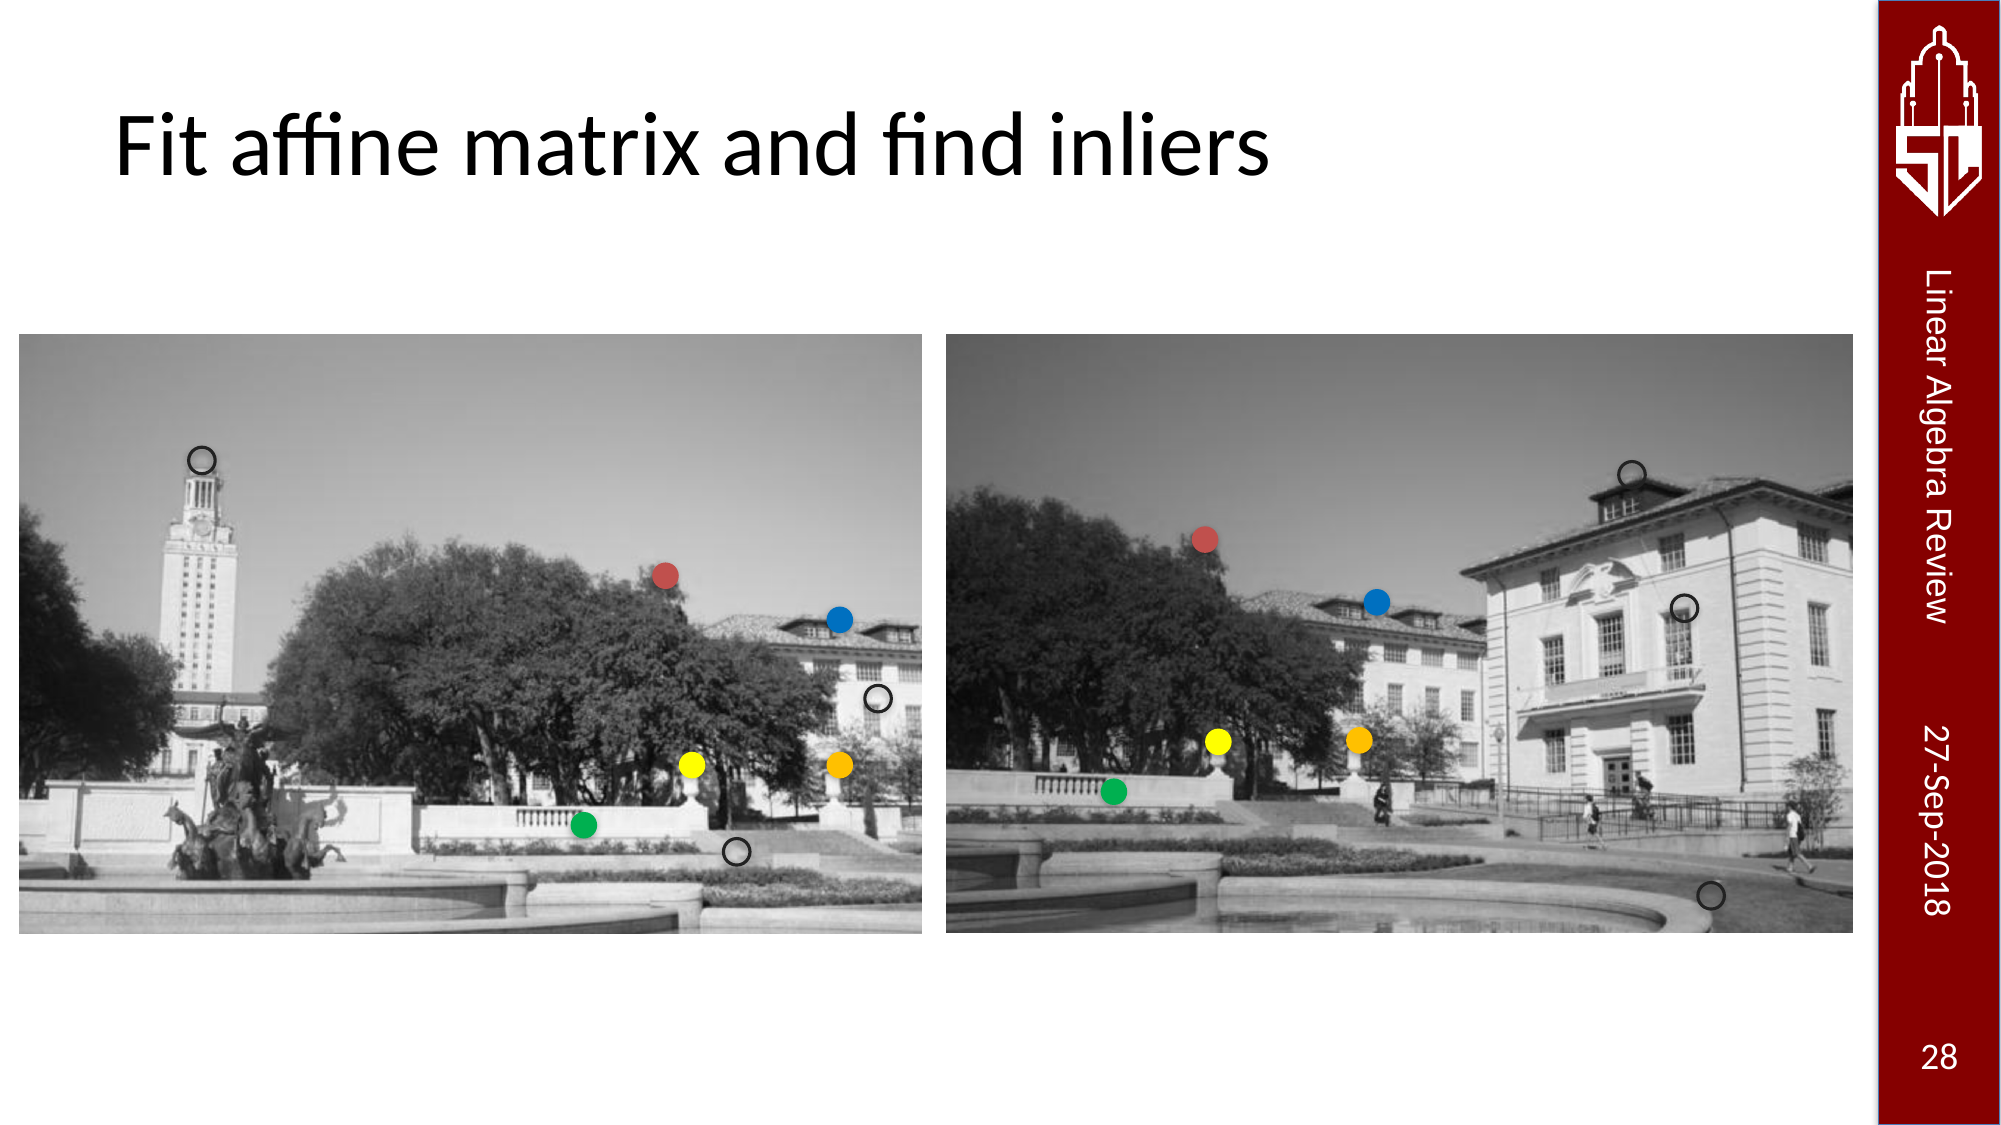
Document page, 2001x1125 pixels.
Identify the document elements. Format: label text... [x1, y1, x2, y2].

picture [19, 333, 923, 934]
picture [946, 333, 1855, 933]
picture [1896, 25, 1982, 217]
title Fit affine matrix and find inliers [99, 45, 1835, 233]
